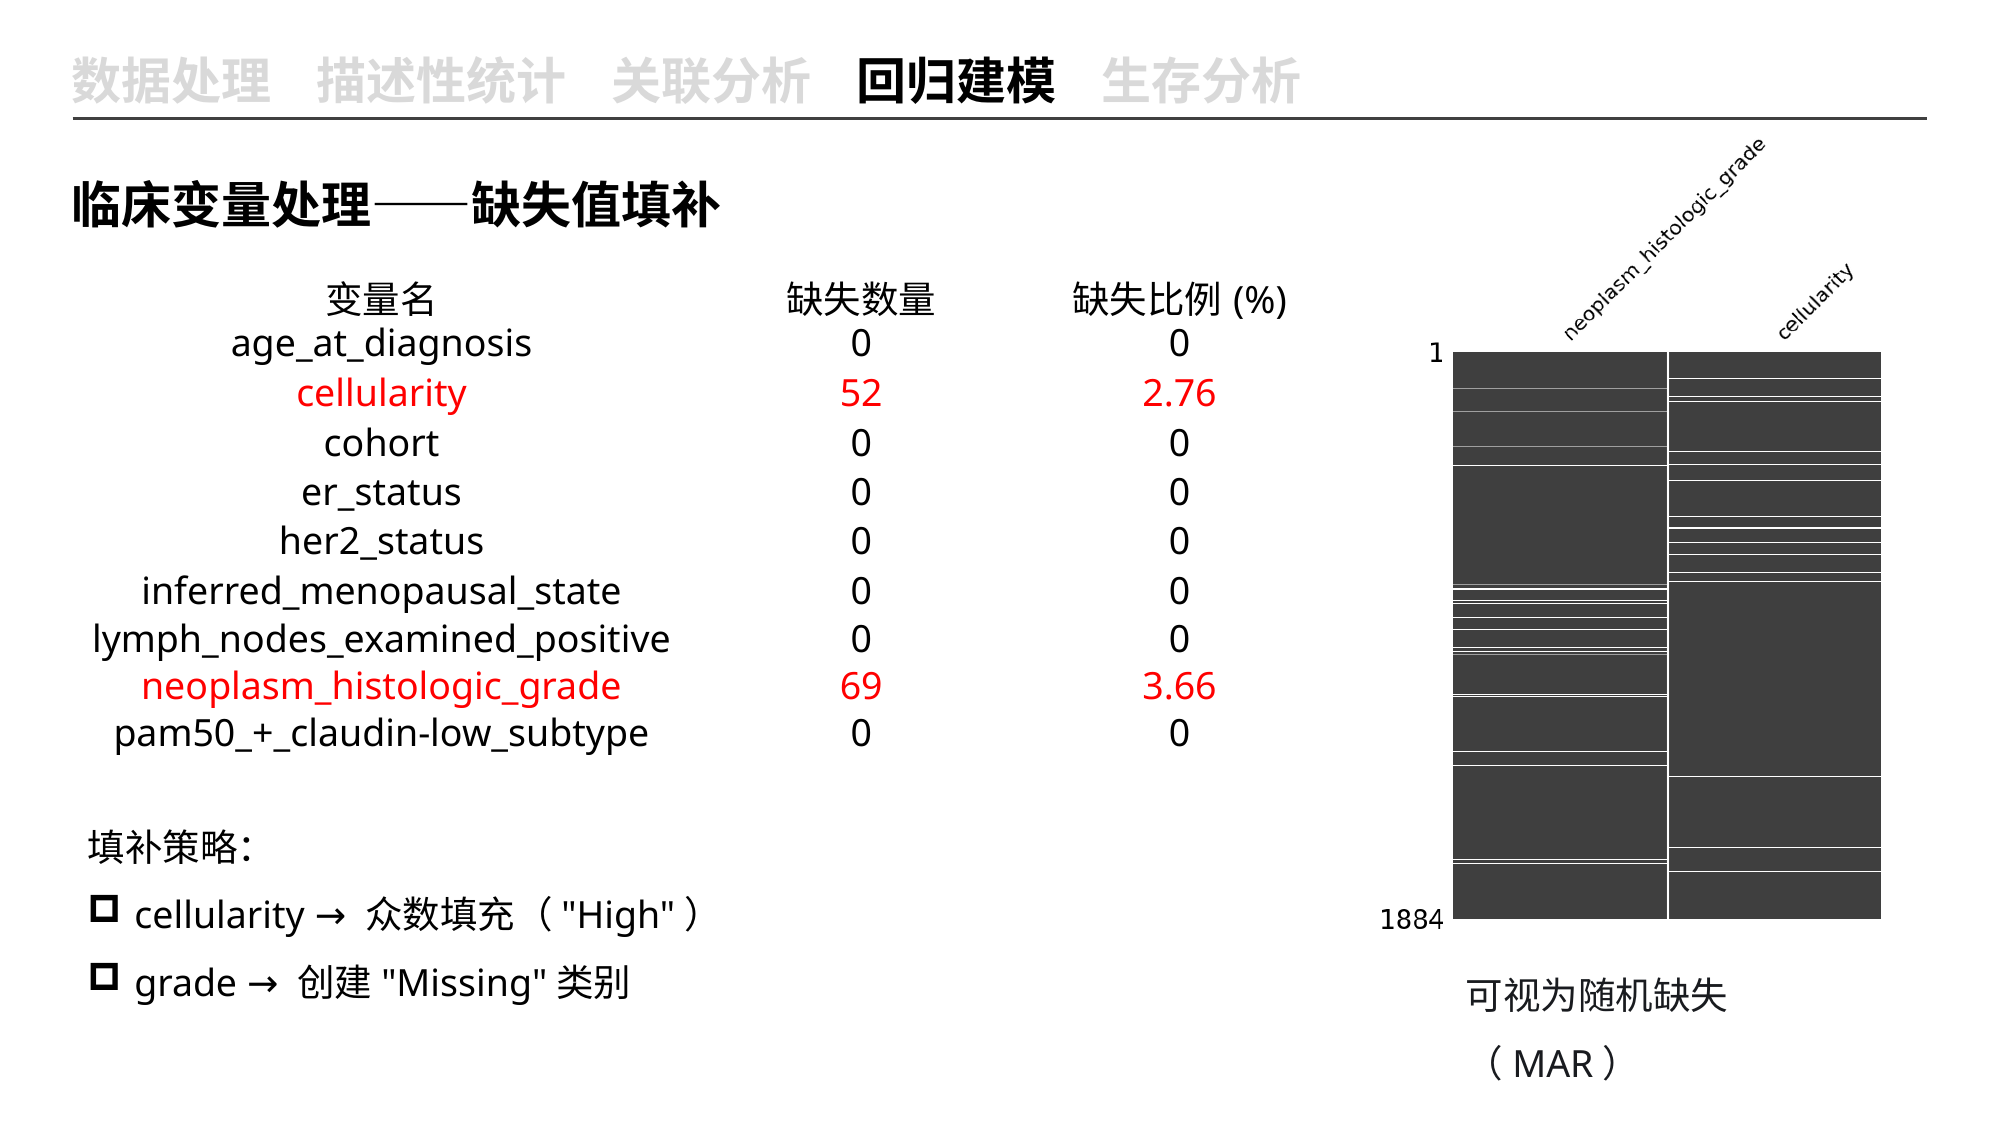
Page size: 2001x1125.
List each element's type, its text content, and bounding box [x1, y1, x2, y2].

table_cell 69 [691, 657, 1032, 704]
table_cell 0 [691, 513, 1032, 563]
table_header 缺失数量 [691, 268, 1032, 315]
table_cell neoplasm_histologic_grade [73, 657, 691, 704]
table_cell 0 [1032, 563, 1327, 610]
table_cell 0 [691, 414, 1032, 463]
text_box 可视为随机缺失（MAR） [1450, 943, 1890, 1093]
table_cell 52 [691, 364, 1032, 414]
table_header 缺失比例(%) [1032, 268, 1327, 315]
text_box 数据处理 描述性统计 关联分析 回归建模 生存分析 [56, 42, 1942, 118]
text_box 填补策略： cellularity → 众数填充（"High"） grade → 创建"Missing"类别 [72, 793, 1248, 1041]
table_cell 0 [691, 463, 1032, 513]
table_cell cellularity [73, 364, 691, 414]
table_cell 3.66 [1032, 657, 1327, 704]
table_cell 0 [1032, 315, 1327, 364]
table_cell pam50_+_claudin-low_subtype [73, 704, 691, 751]
table_cell inferred_menopausal_state [73, 563, 691, 610]
table_cell 0 [1032, 463, 1327, 513]
table_cell 0 [691, 704, 1032, 751]
text_box 临床变量处理——缺失值填补 [56, 165, 1194, 241]
table_cell 0 [691, 563, 1032, 610]
table_cell 0 [691, 315, 1032, 364]
table_cell er_status [73, 463, 691, 513]
table_cell 0 [1032, 704, 1327, 751]
table_cell lymph_nodes_examined_positive [73, 610, 691, 657]
table_cell 0 [691, 610, 1032, 657]
table_cell her2_status [73, 513, 691, 563]
picture [1369, 122, 1890, 943]
table_cell 0 [1032, 610, 1327, 657]
table_header 变量名 [73, 268, 691, 315]
table_cell cohort [73, 414, 691, 463]
table_cell age_at_diagnosis [73, 315, 691, 364]
table_cell 2.76 [1032, 364, 1327, 414]
table_cell 0 [1032, 513, 1327, 563]
table_cell 0 [1032, 414, 1327, 463]
